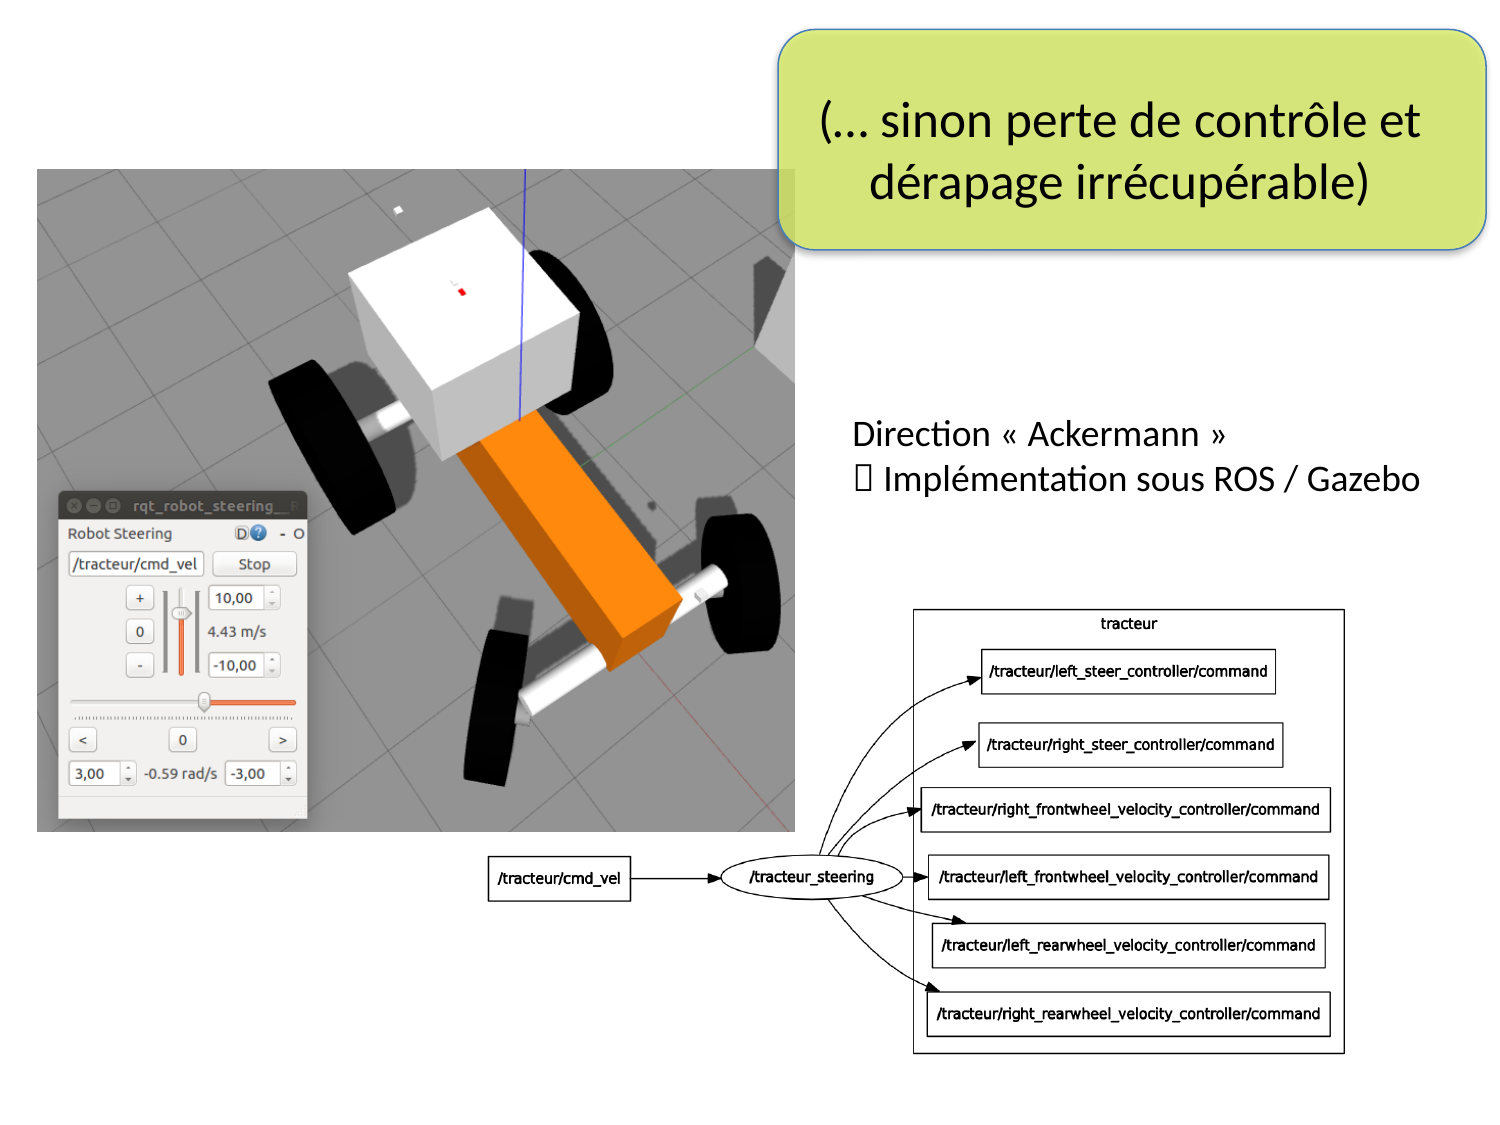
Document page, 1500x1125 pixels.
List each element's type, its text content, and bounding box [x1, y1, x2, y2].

text_box Direction « Ackermann »  Implémentation sous ROS / Gazebo [837, 402, 1437, 507]
picture [37, 169, 1362, 1082]
text_box (… sinon perte de contrôle et dérapage irrécupérable) [794, 77, 1446, 219]
text_box [777, 28, 1487, 251]
